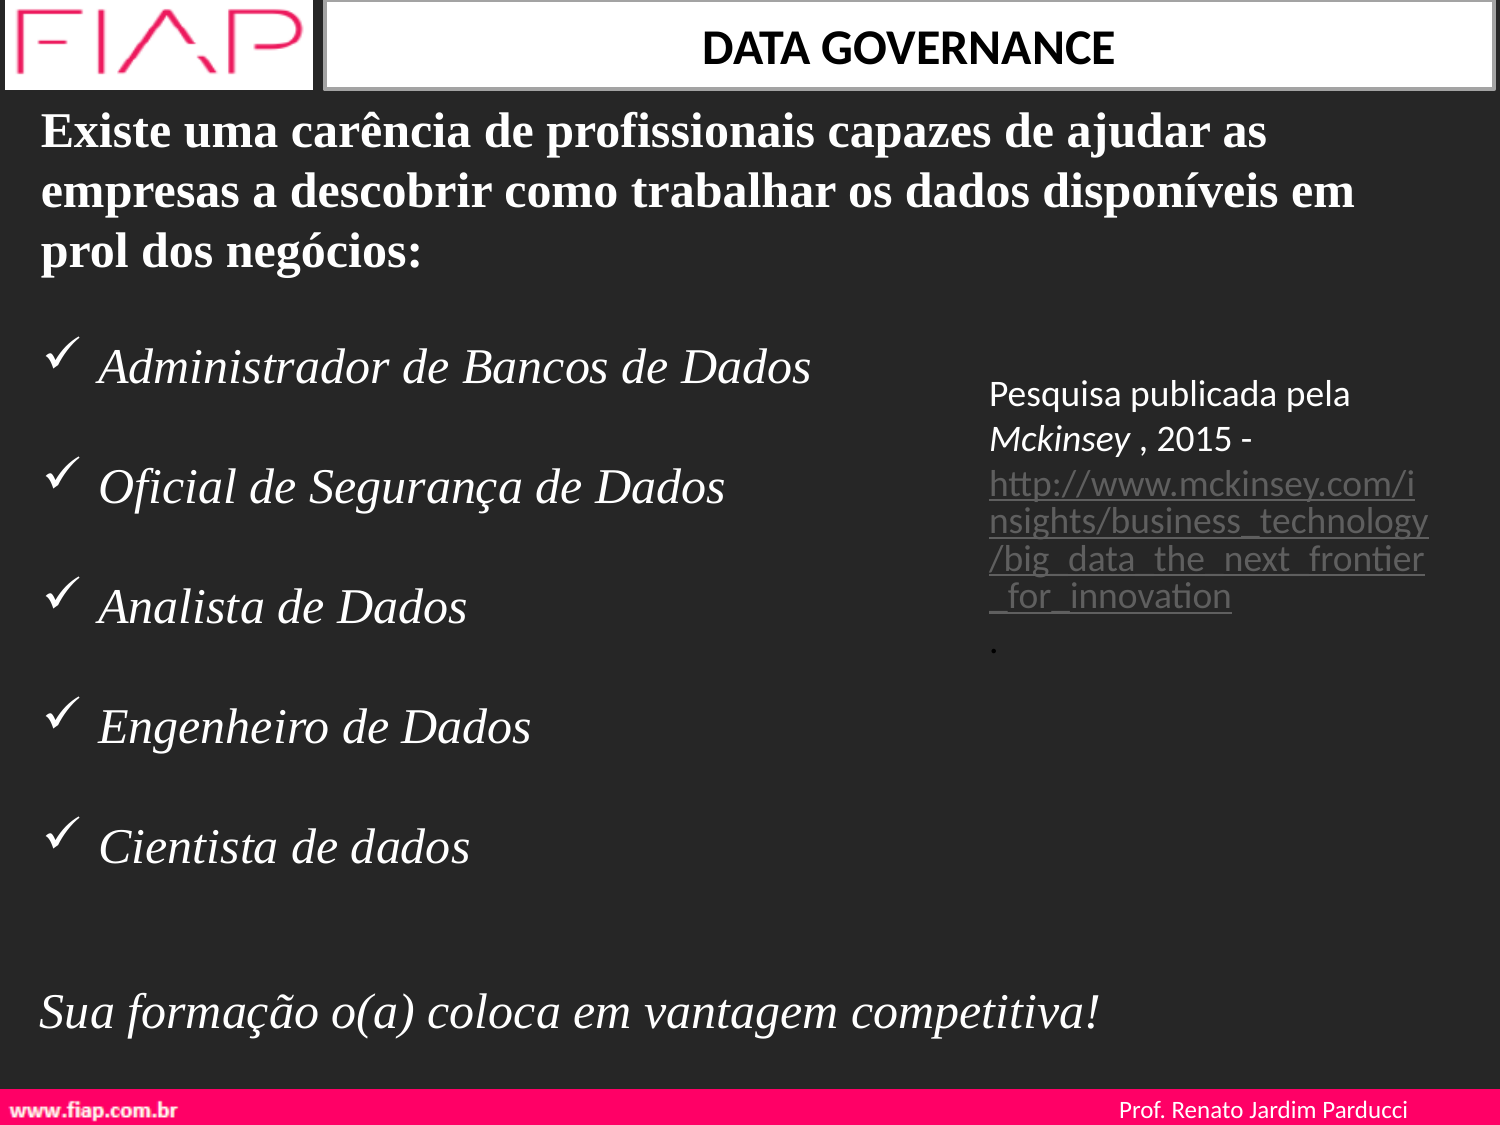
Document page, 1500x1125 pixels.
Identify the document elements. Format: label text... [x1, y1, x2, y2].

text_box Sua formação o(a) coloca em vantagem competitiva! [25, 971, 1407, 1046]
text_box Administrador de Bancos de Dados Oficial de Segurança de Dados Analista de Dados Engenheiro de Dados Cientista de dados [27, 326, 928, 881]
text_box Pesquisa publicada pela Mckinsey , 2015 - http://www.mckinsey.com/insights/business_technology/big_data_the_next_frontier_for_innovation. [974, 361, 1447, 557]
text_box Existe uma carência de profissionais capazes de ajudar as empresas a descobrir como trabalhar os dados disponíveis em prol dos negócios: [26, 90, 1471, 285]
